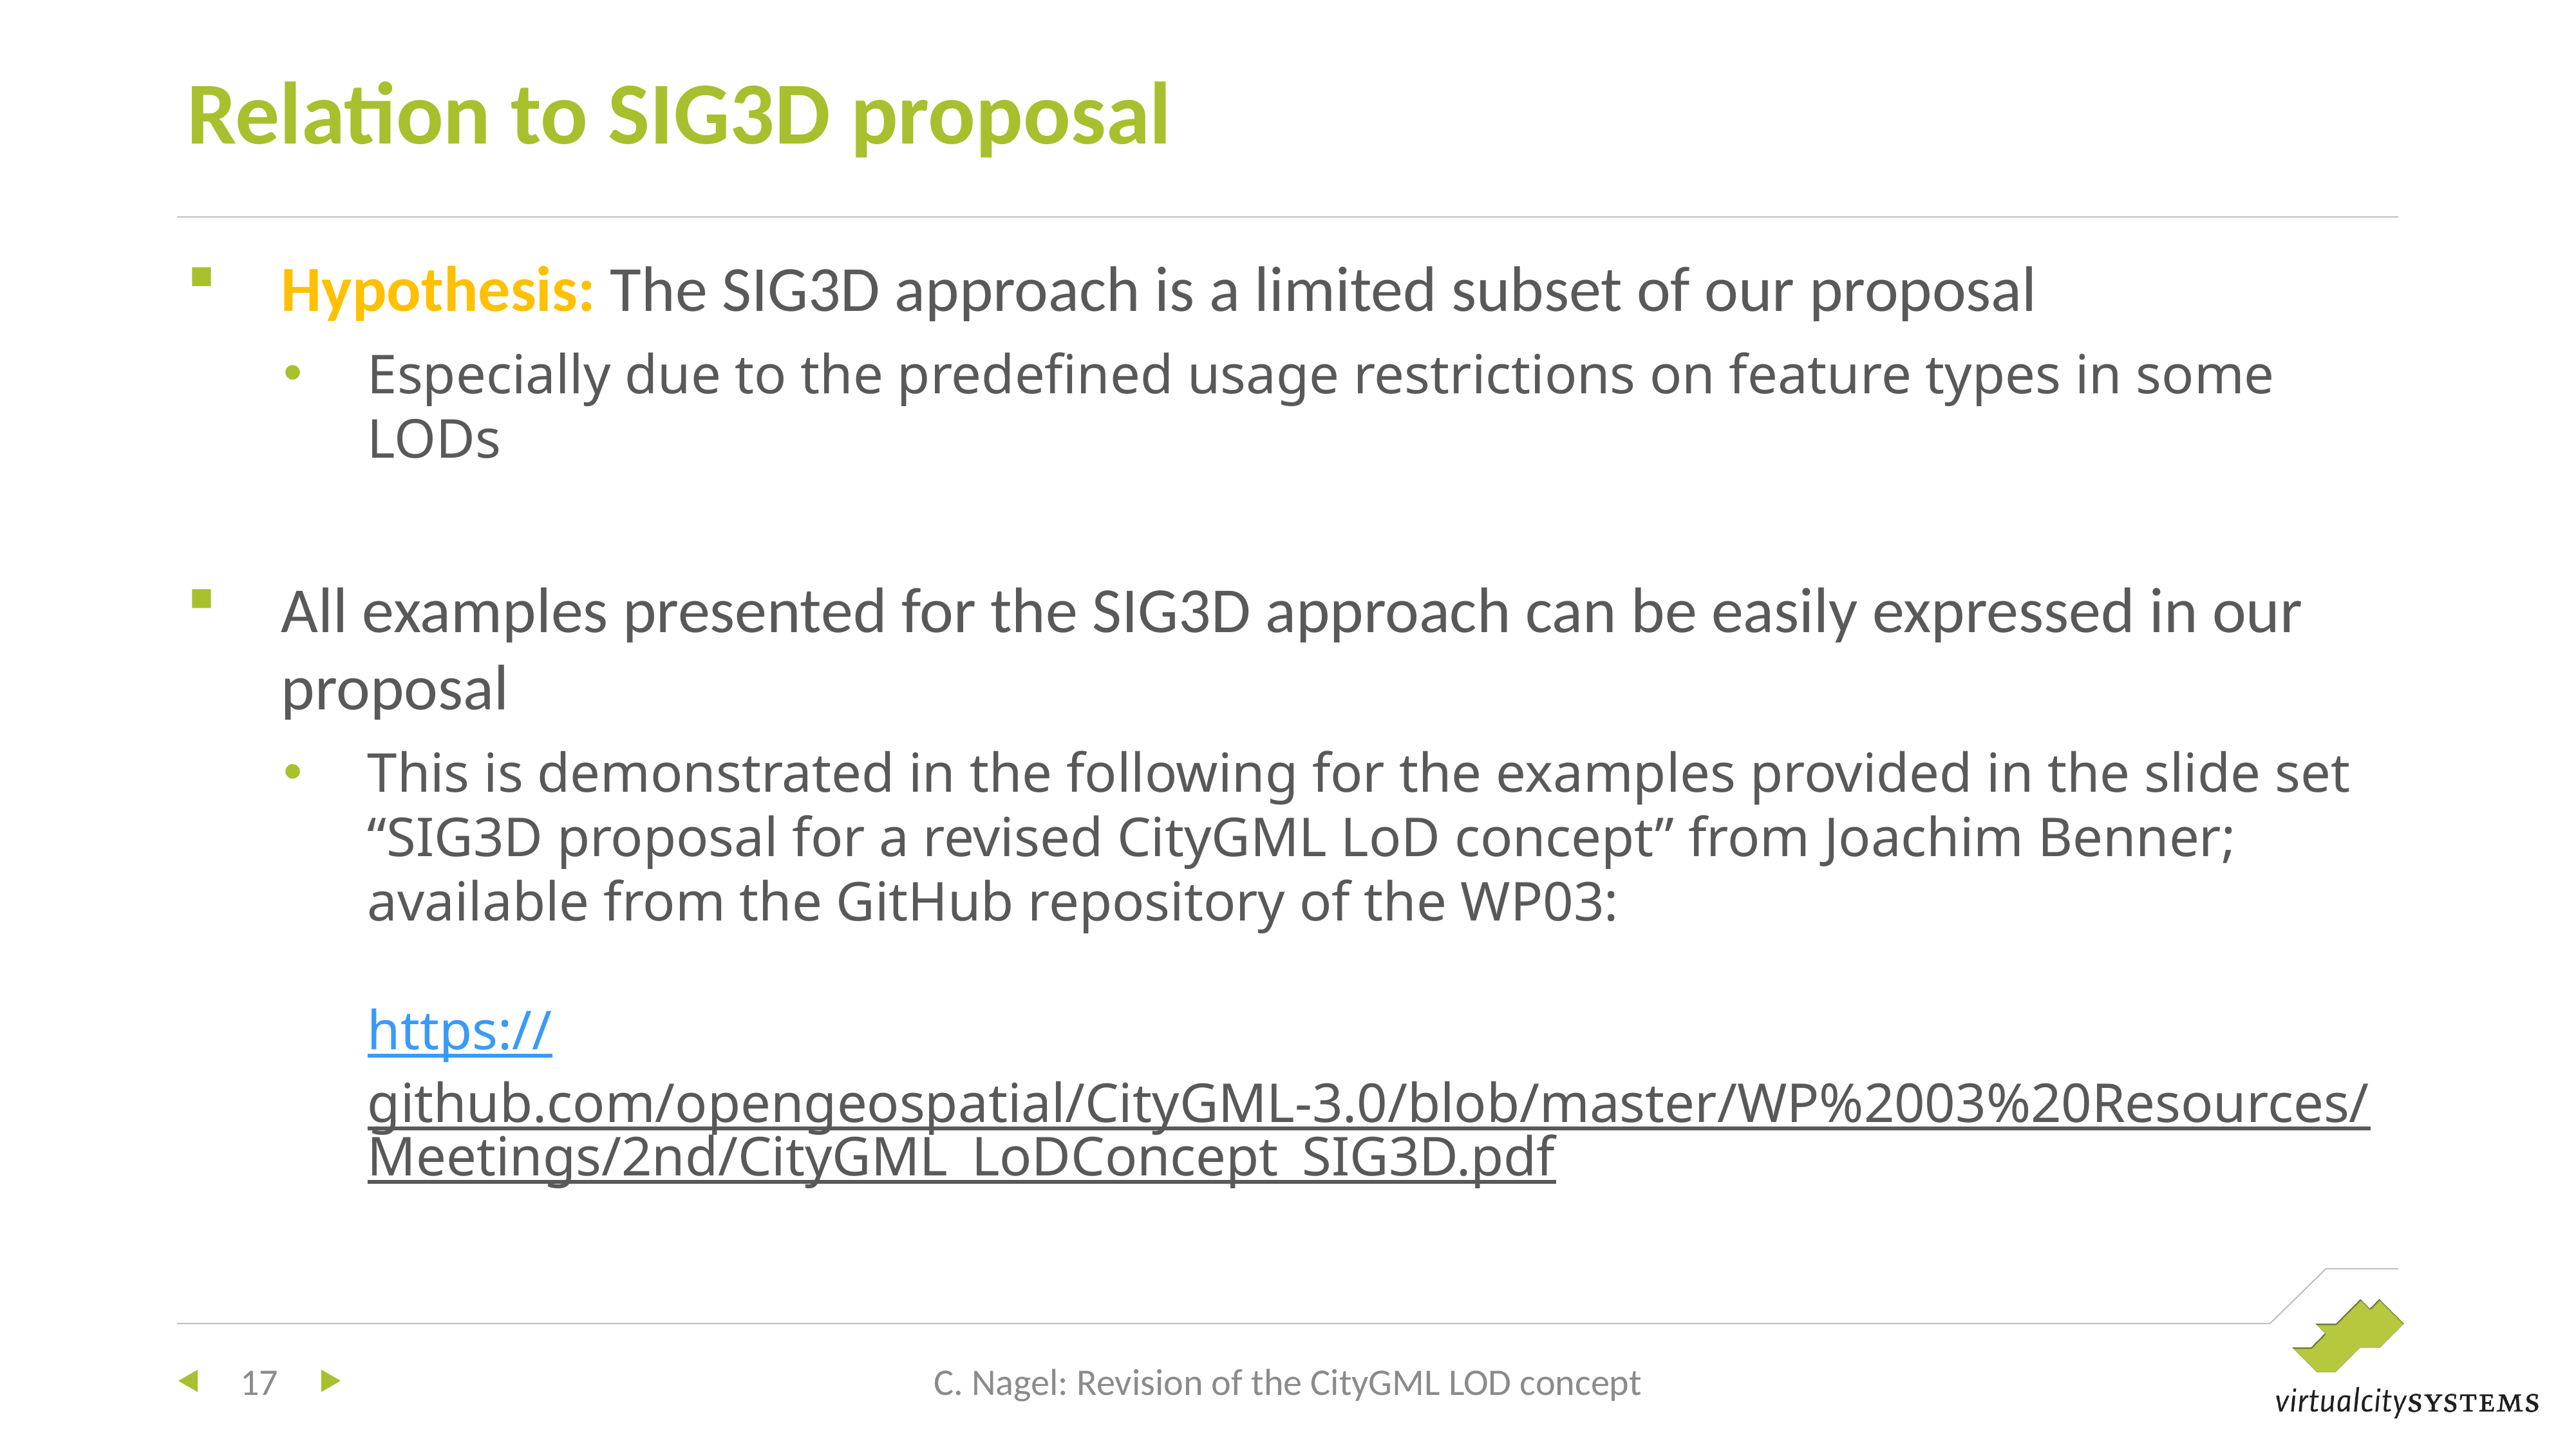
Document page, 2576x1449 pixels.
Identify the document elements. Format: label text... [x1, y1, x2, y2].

title Relation to SIG3D proposal [177, 37, 2399, 194]
picture [2270, 1305, 2287, 1322]
slide_number 17 [199, 1341, 320, 1419]
footer C. Nagel: Revision of the CityGML LOD concept [853, 1341, 1723, 1419]
list Hypothesis: The SIG3D approach is a limited subset of our proposal Especially due to the predefined usage restrictions on feature types in some LODs All examples presented for the SIG3D approach can be easily expressed in our proposal This is demonstrated in the following for the examples provided in the slide set “SIG3D proposal for a revised CityGML LoD concept” from Joachim Benner; available from the GitHub repository of the WP03: https://github.com/opengeospatial/CityGML-3.0/blob/master/WP%2003%20Resources/Meetings/2nd/CityGML_LoDConcept_SIG3D.pdf [177, 241, 2399, 1305]
picture [2270, 1293, 2544, 1424]
